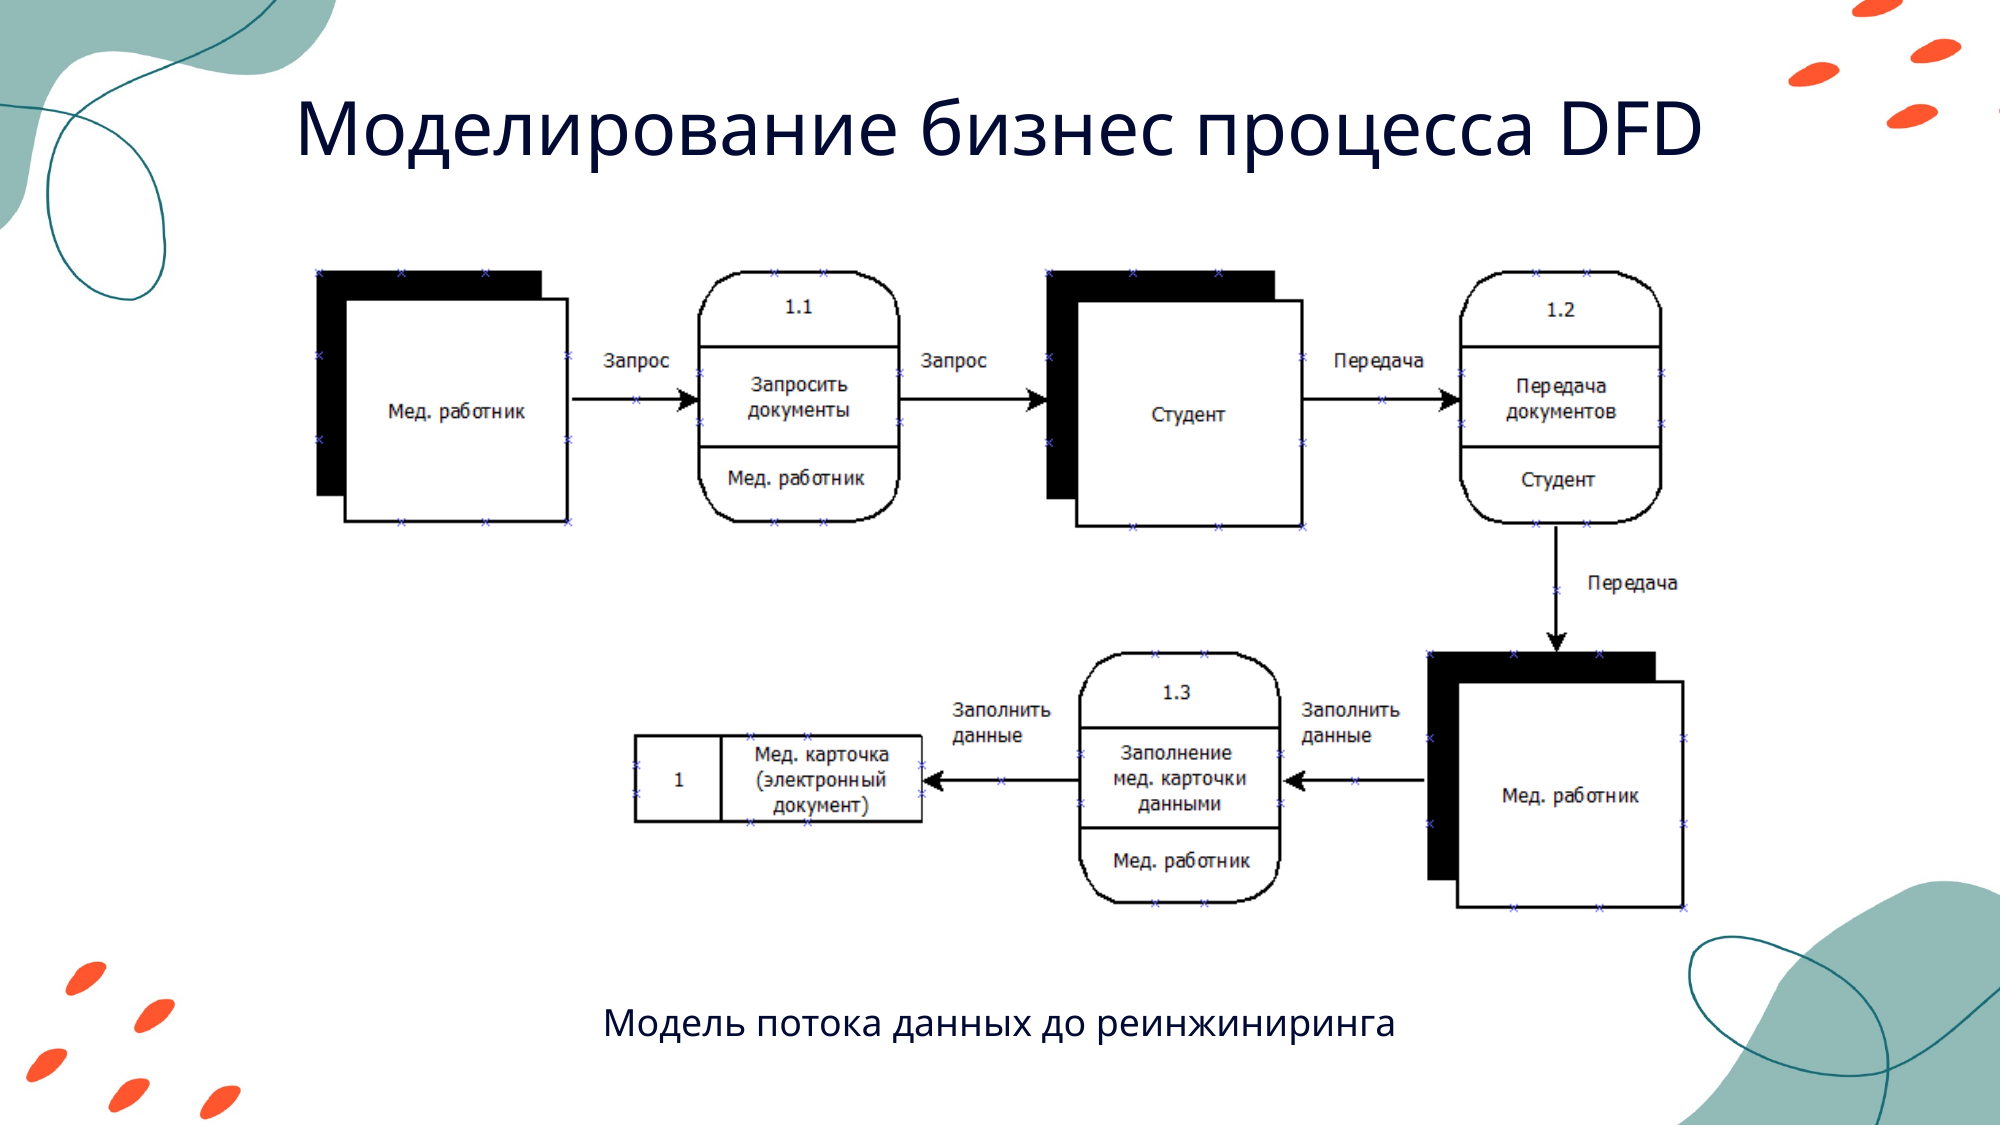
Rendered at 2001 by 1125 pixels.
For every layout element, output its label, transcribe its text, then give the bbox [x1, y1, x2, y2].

text_box Моделирование бизнес процесса DFD [279, 72, 1721, 178]
text_box Модель потока данных до реинжиниринга [587, 991, 1412, 1052]
picture [0, 0, 2000, 1125]
